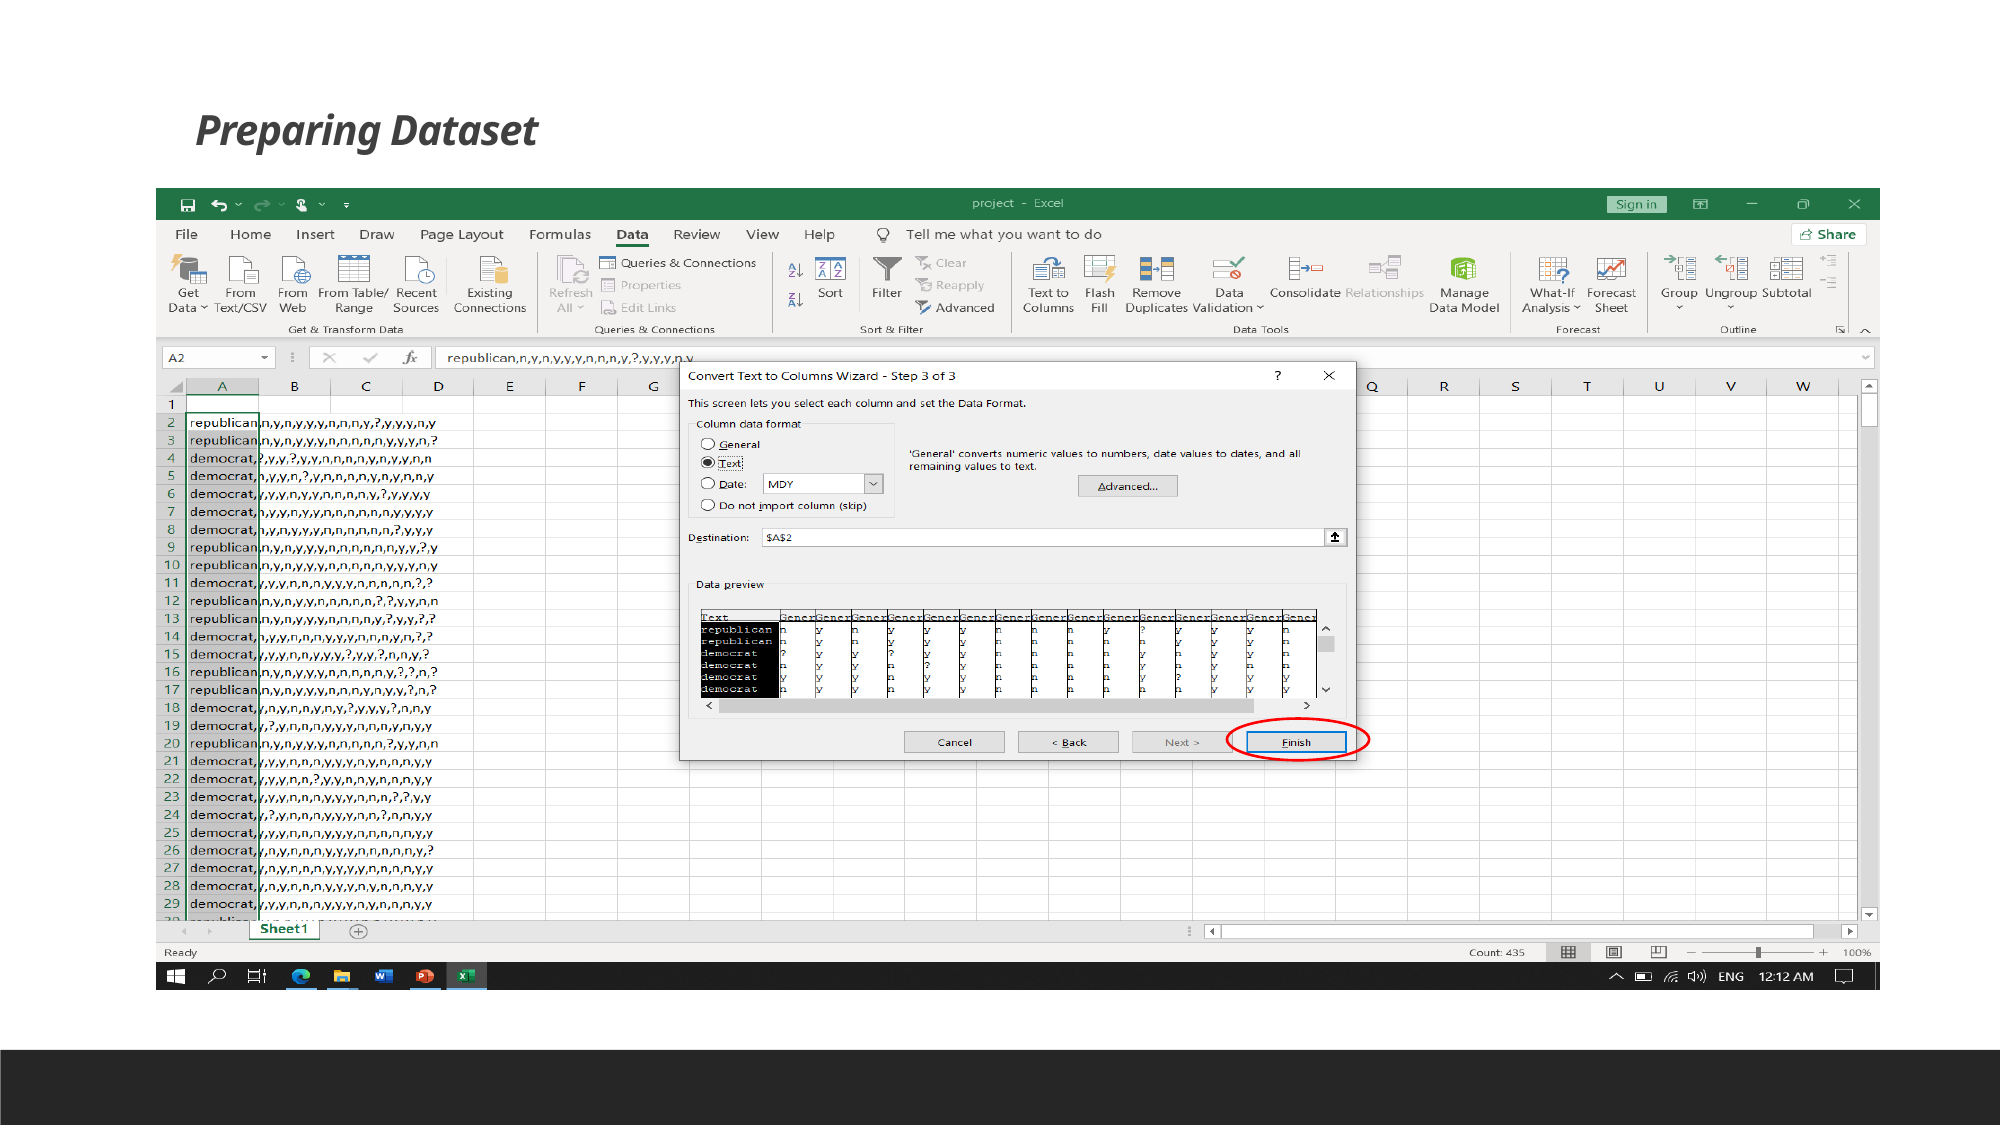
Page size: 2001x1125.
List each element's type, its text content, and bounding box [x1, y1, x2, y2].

picture [155, 188, 1880, 990]
title Preparing Dataset [180, 47, 1830, 163]
